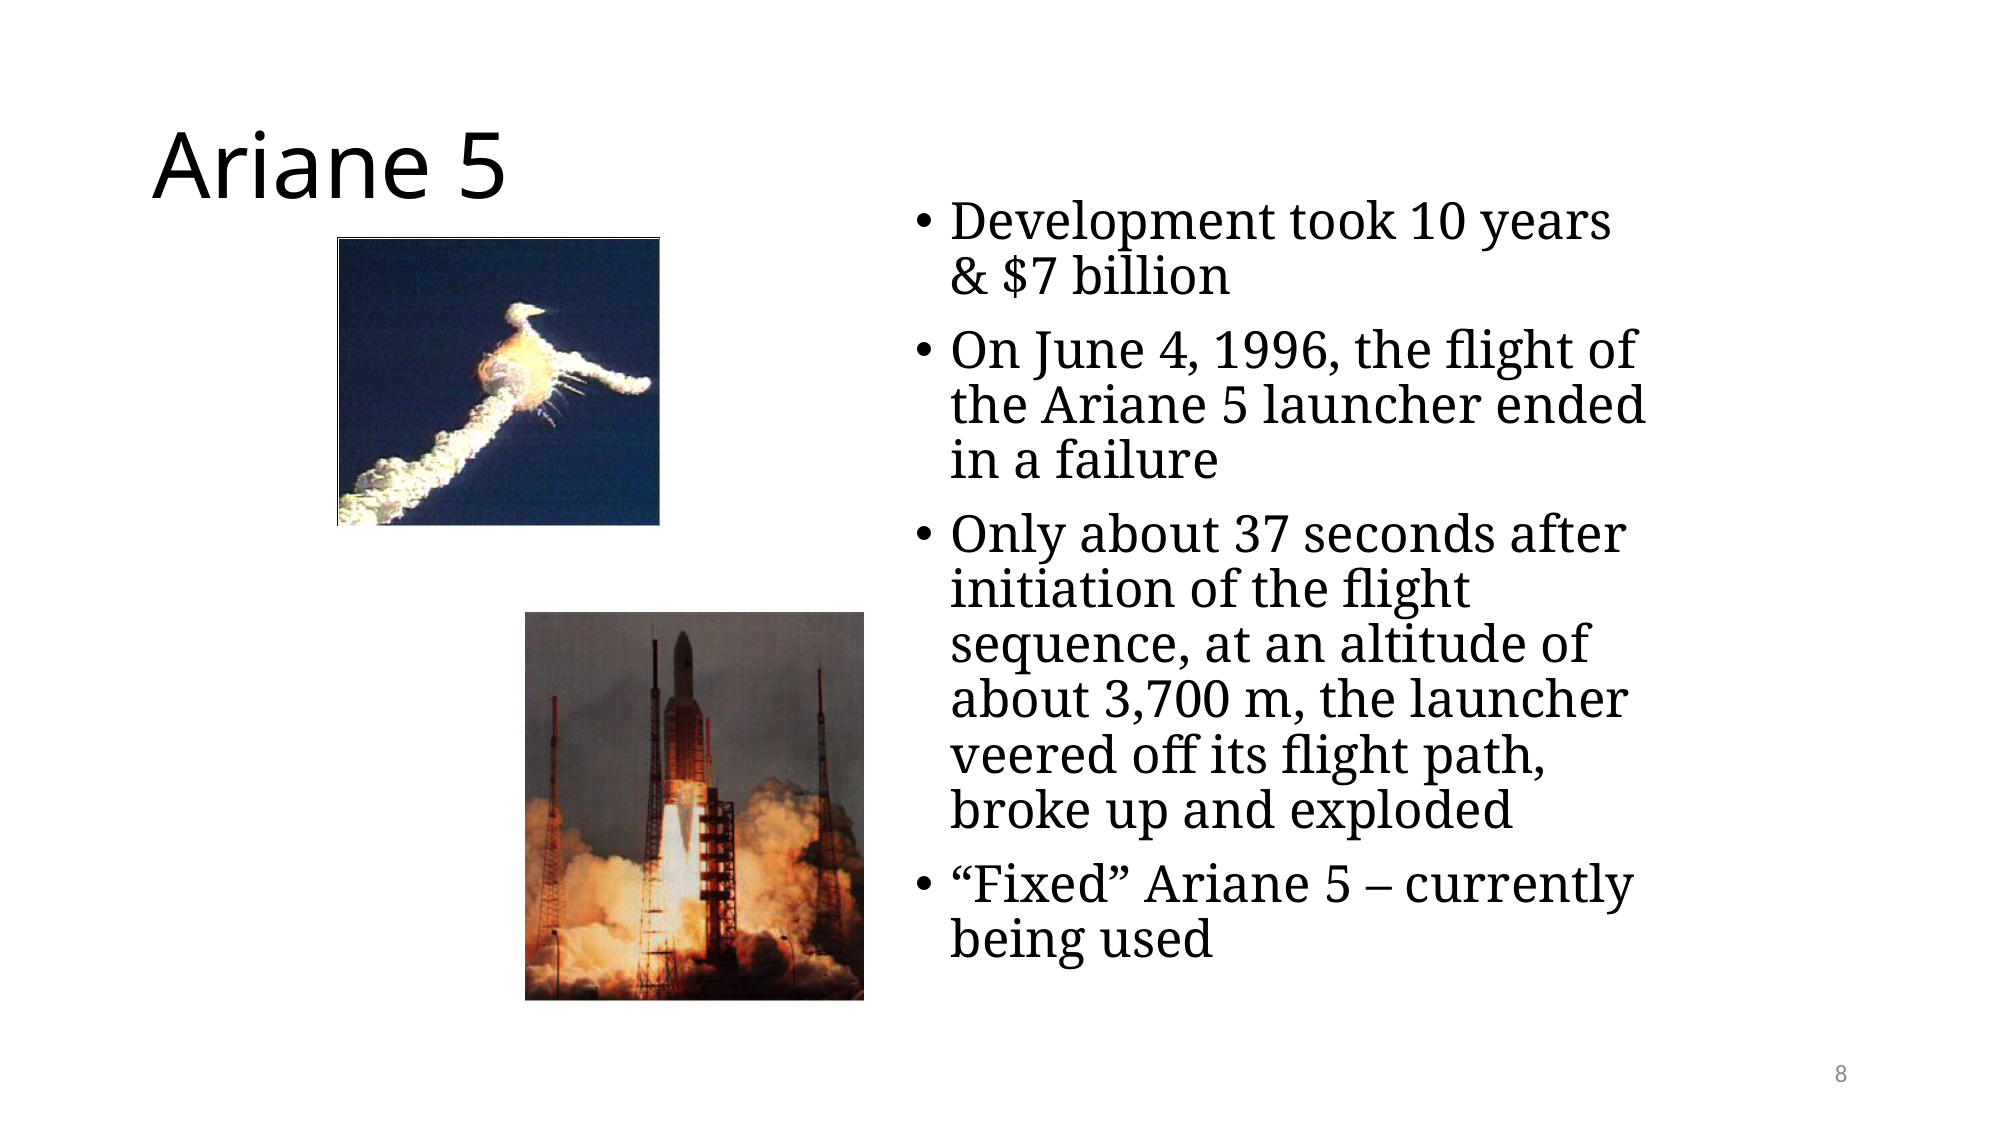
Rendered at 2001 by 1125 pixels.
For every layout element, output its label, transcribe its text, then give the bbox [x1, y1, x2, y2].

title Ariane 5 [137, 59, 1863, 278]
picture [337, 237, 660, 526]
picture [524, 612, 864, 1003]
slide_number 8 [1412, 1042, 1863, 1103]
list Development took 10 years & $7 billion On June 4, 1996, the flight of the Ariane 5 launcher ended in a failure Only about 37 seconds after initiation of the flight sequence, at an altitude of about 3,700 m, the launcher veered off its flight path, broke up and exploded “Fixed” Ariane 5 – currently being used [900, 278, 1675, 986]
